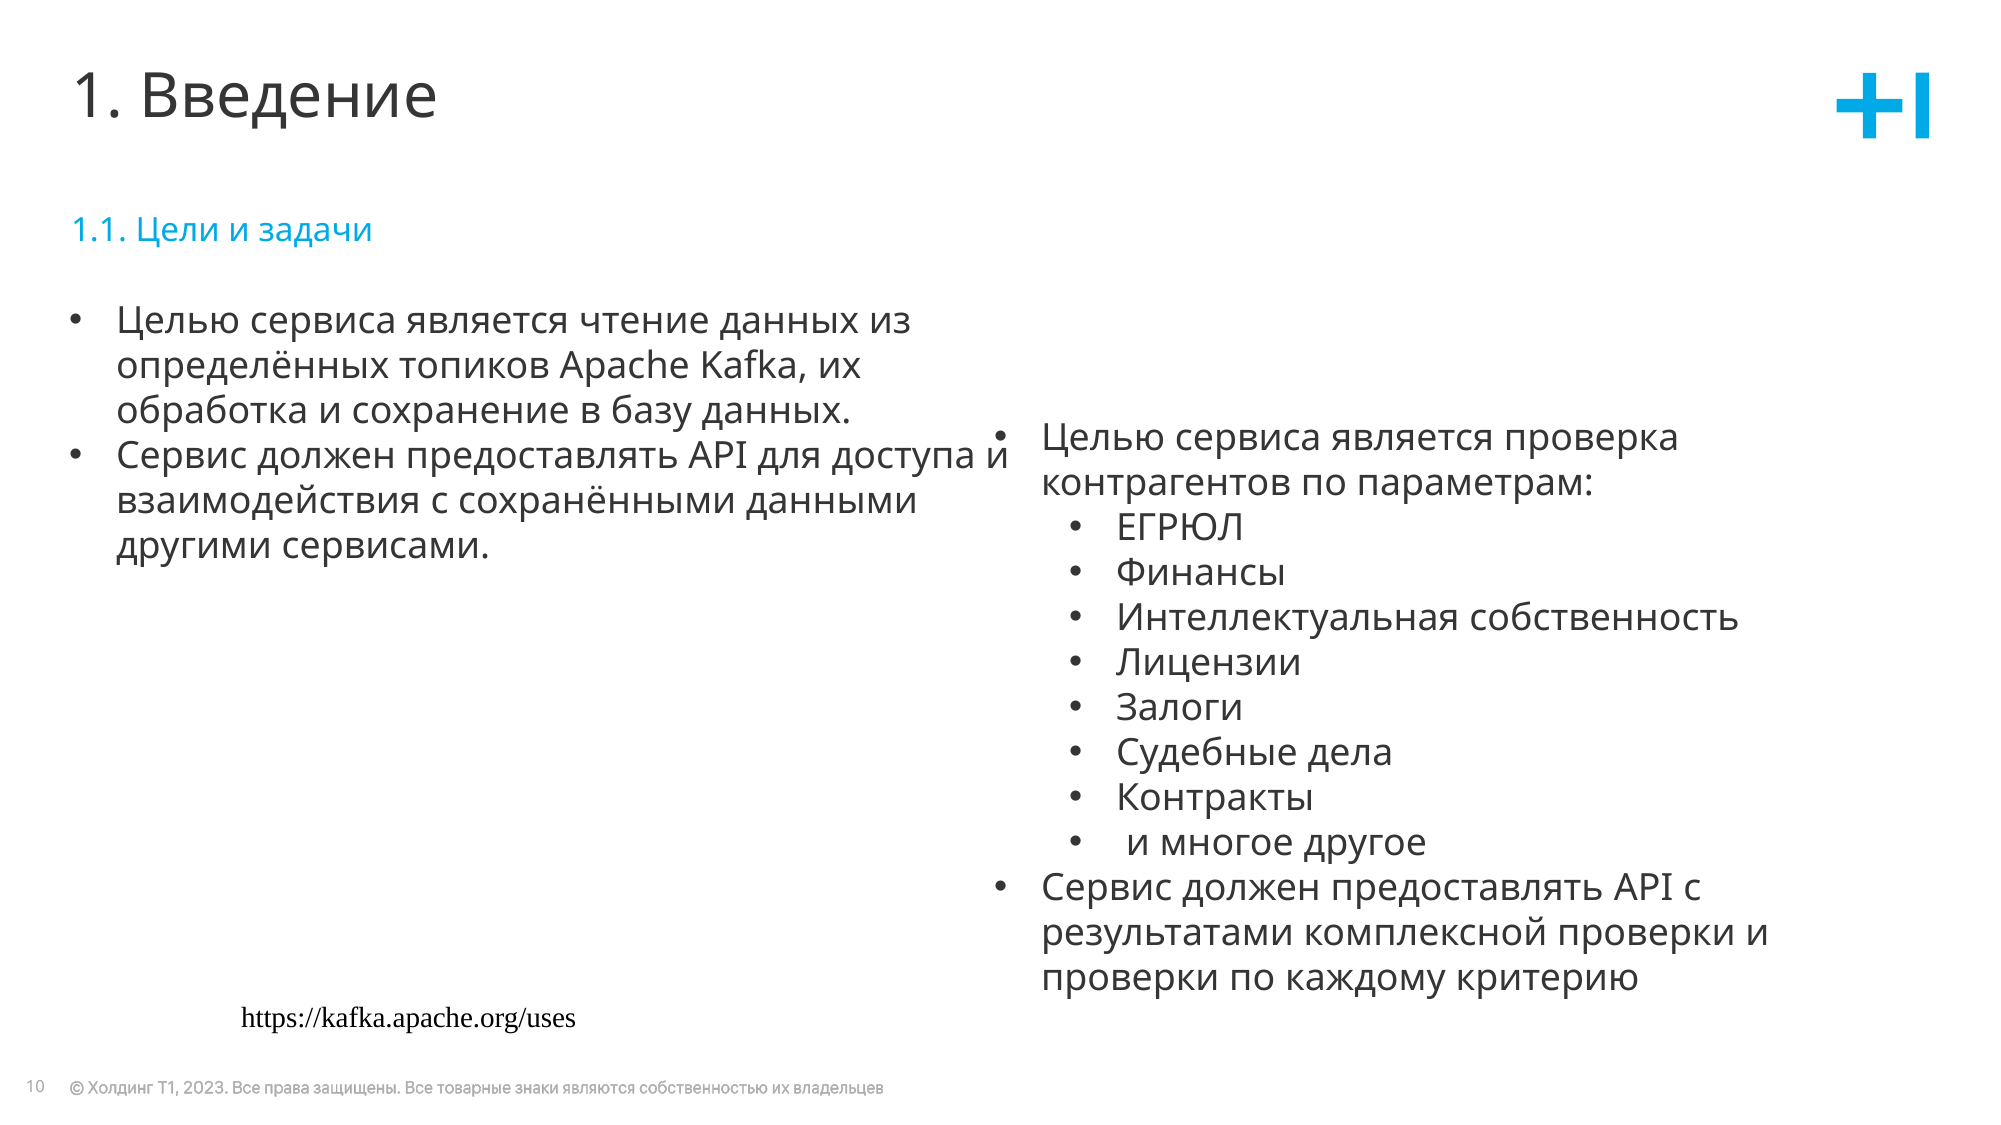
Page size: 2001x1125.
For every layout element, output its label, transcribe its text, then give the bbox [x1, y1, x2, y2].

title 1. Введение [70, 69, 1649, 132]
list 1.1. Цели и задачи [70, 208, 1649, 249]
footer https://kafka.apache.org/uses [70, 1006, 746, 1027]
text_box Целью сервиса является проверка контрагентов по параметрам: ЕГРЮЛ Финансы Интеллектуальная собственность Лицензии Залоги Судебные дела Контракты и многое другое Сервис должен предоставлять API с результатами комплексной проверки и проверки по каждому критерию [979, 405, 1831, 1006]
picture [70, 1080, 883, 1097]
text_box Целью сервиса является чтение данных из определённых топиков Apache Kafka, их обработка и сохранение в базу данных. Сервис должен предоставлять API для доступа и взаимодействия с сохранёнными данными другими сервисами. [54, 288, 1055, 574]
